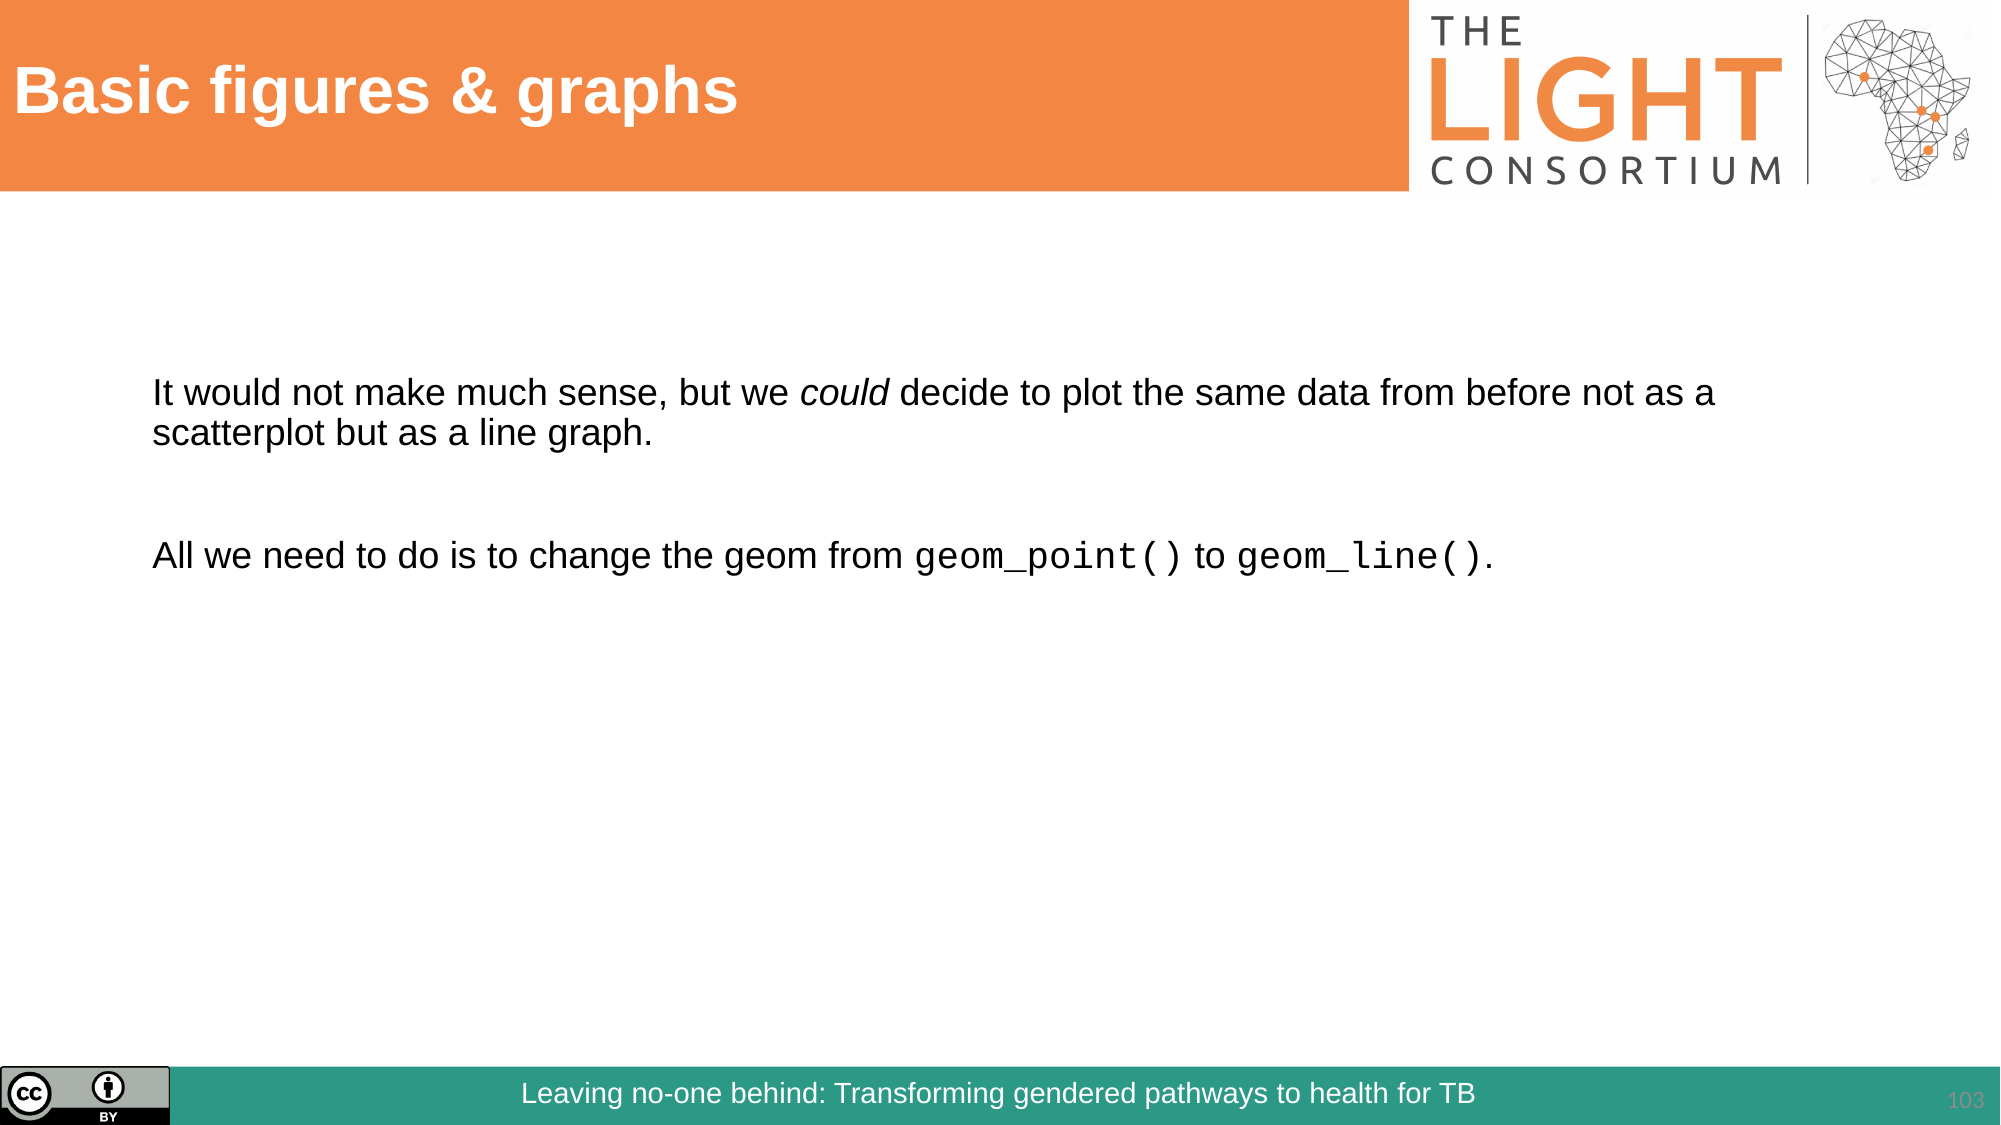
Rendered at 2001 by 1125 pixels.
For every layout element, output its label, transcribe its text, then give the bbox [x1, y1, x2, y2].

picture [1409, 0, 1989, 201]
title Basic figures & graphs [0, 0, 1410, 192]
picture [0, 1066, 170, 1125]
slide_number ‹#› [1550, 1073, 2000, 1125]
